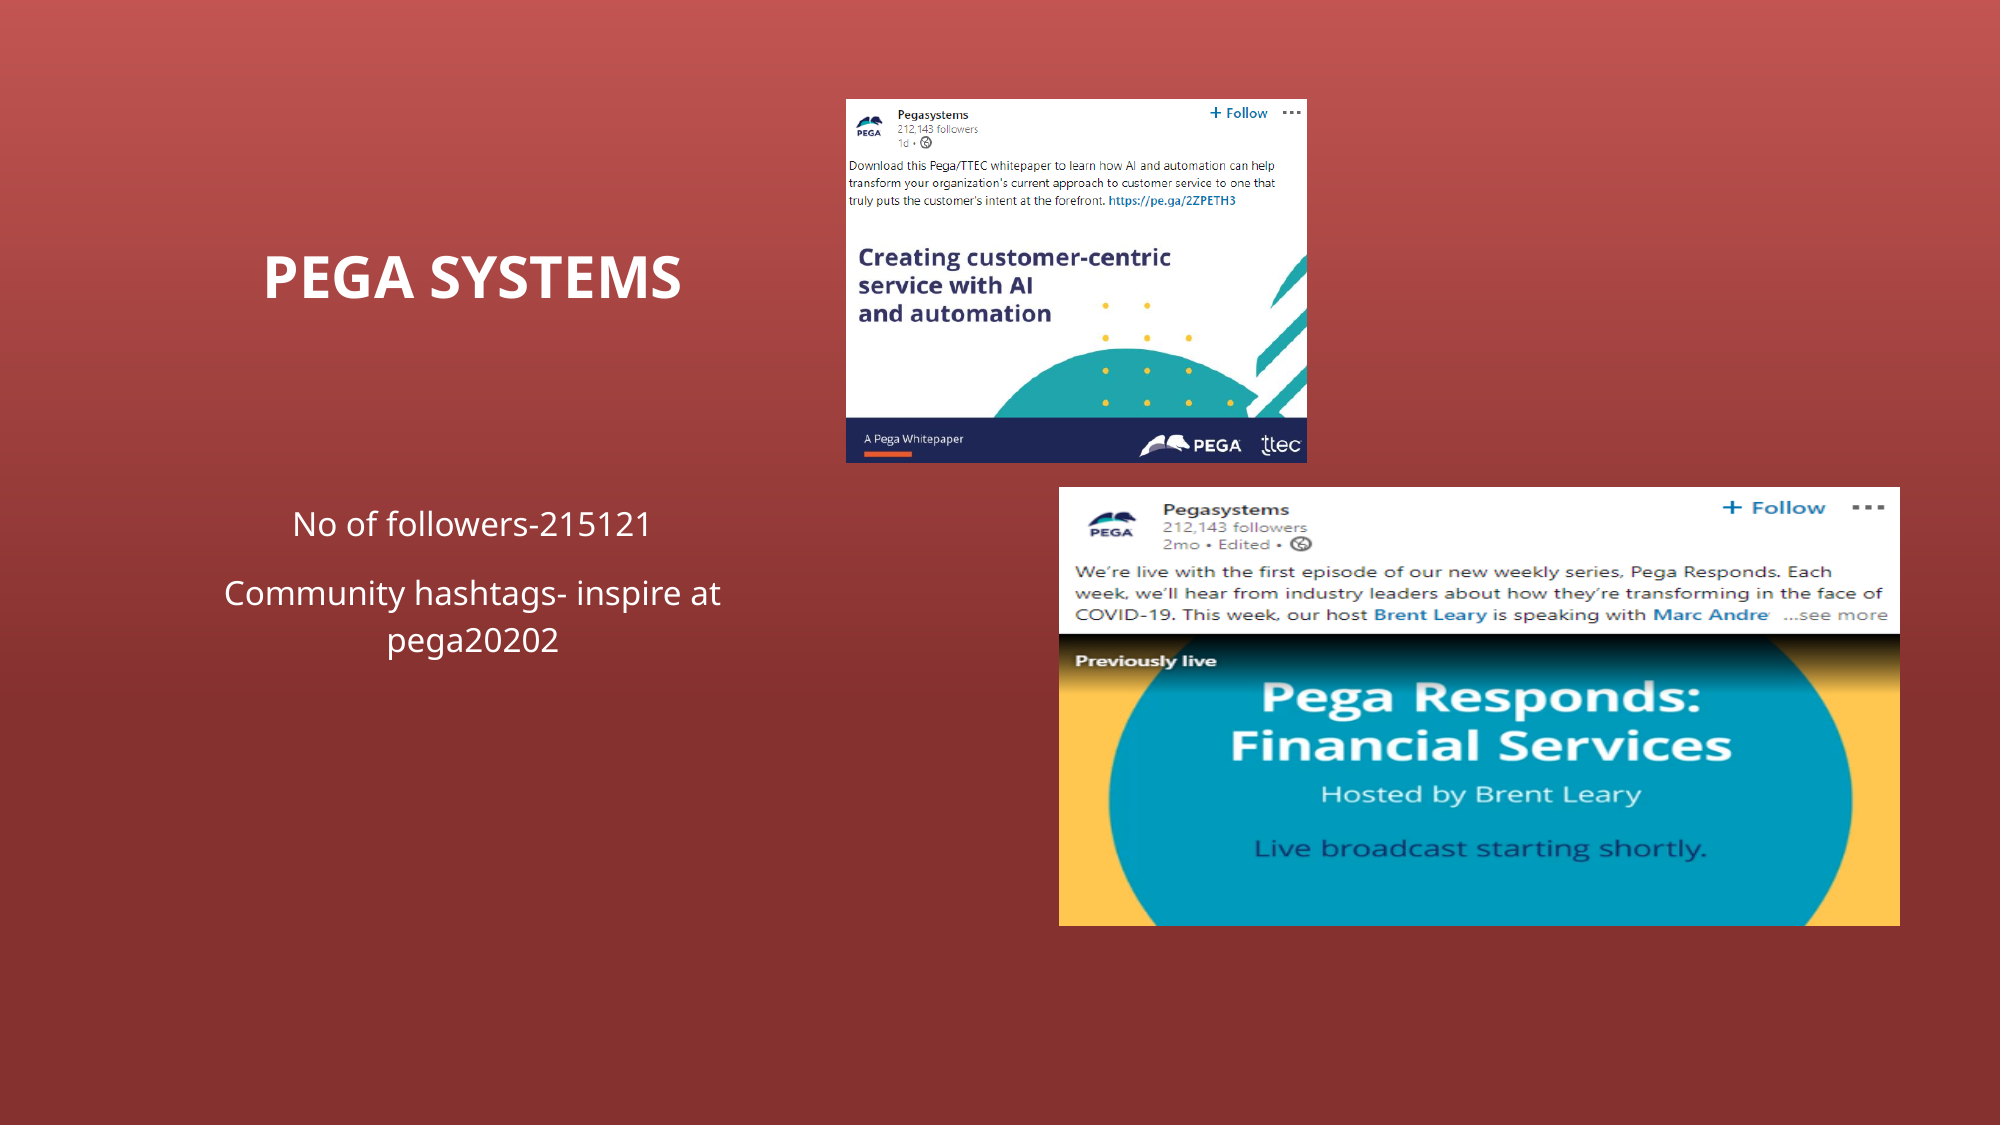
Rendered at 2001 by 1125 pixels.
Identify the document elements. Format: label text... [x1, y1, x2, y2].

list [1058, 486, 1901, 927]
picture [845, 99, 1308, 463]
list No of followers-215121 Community hashtags- inspire at pega20202 [150, 487, 796, 950]
title Pega Systems [150, 99, 796, 320]
